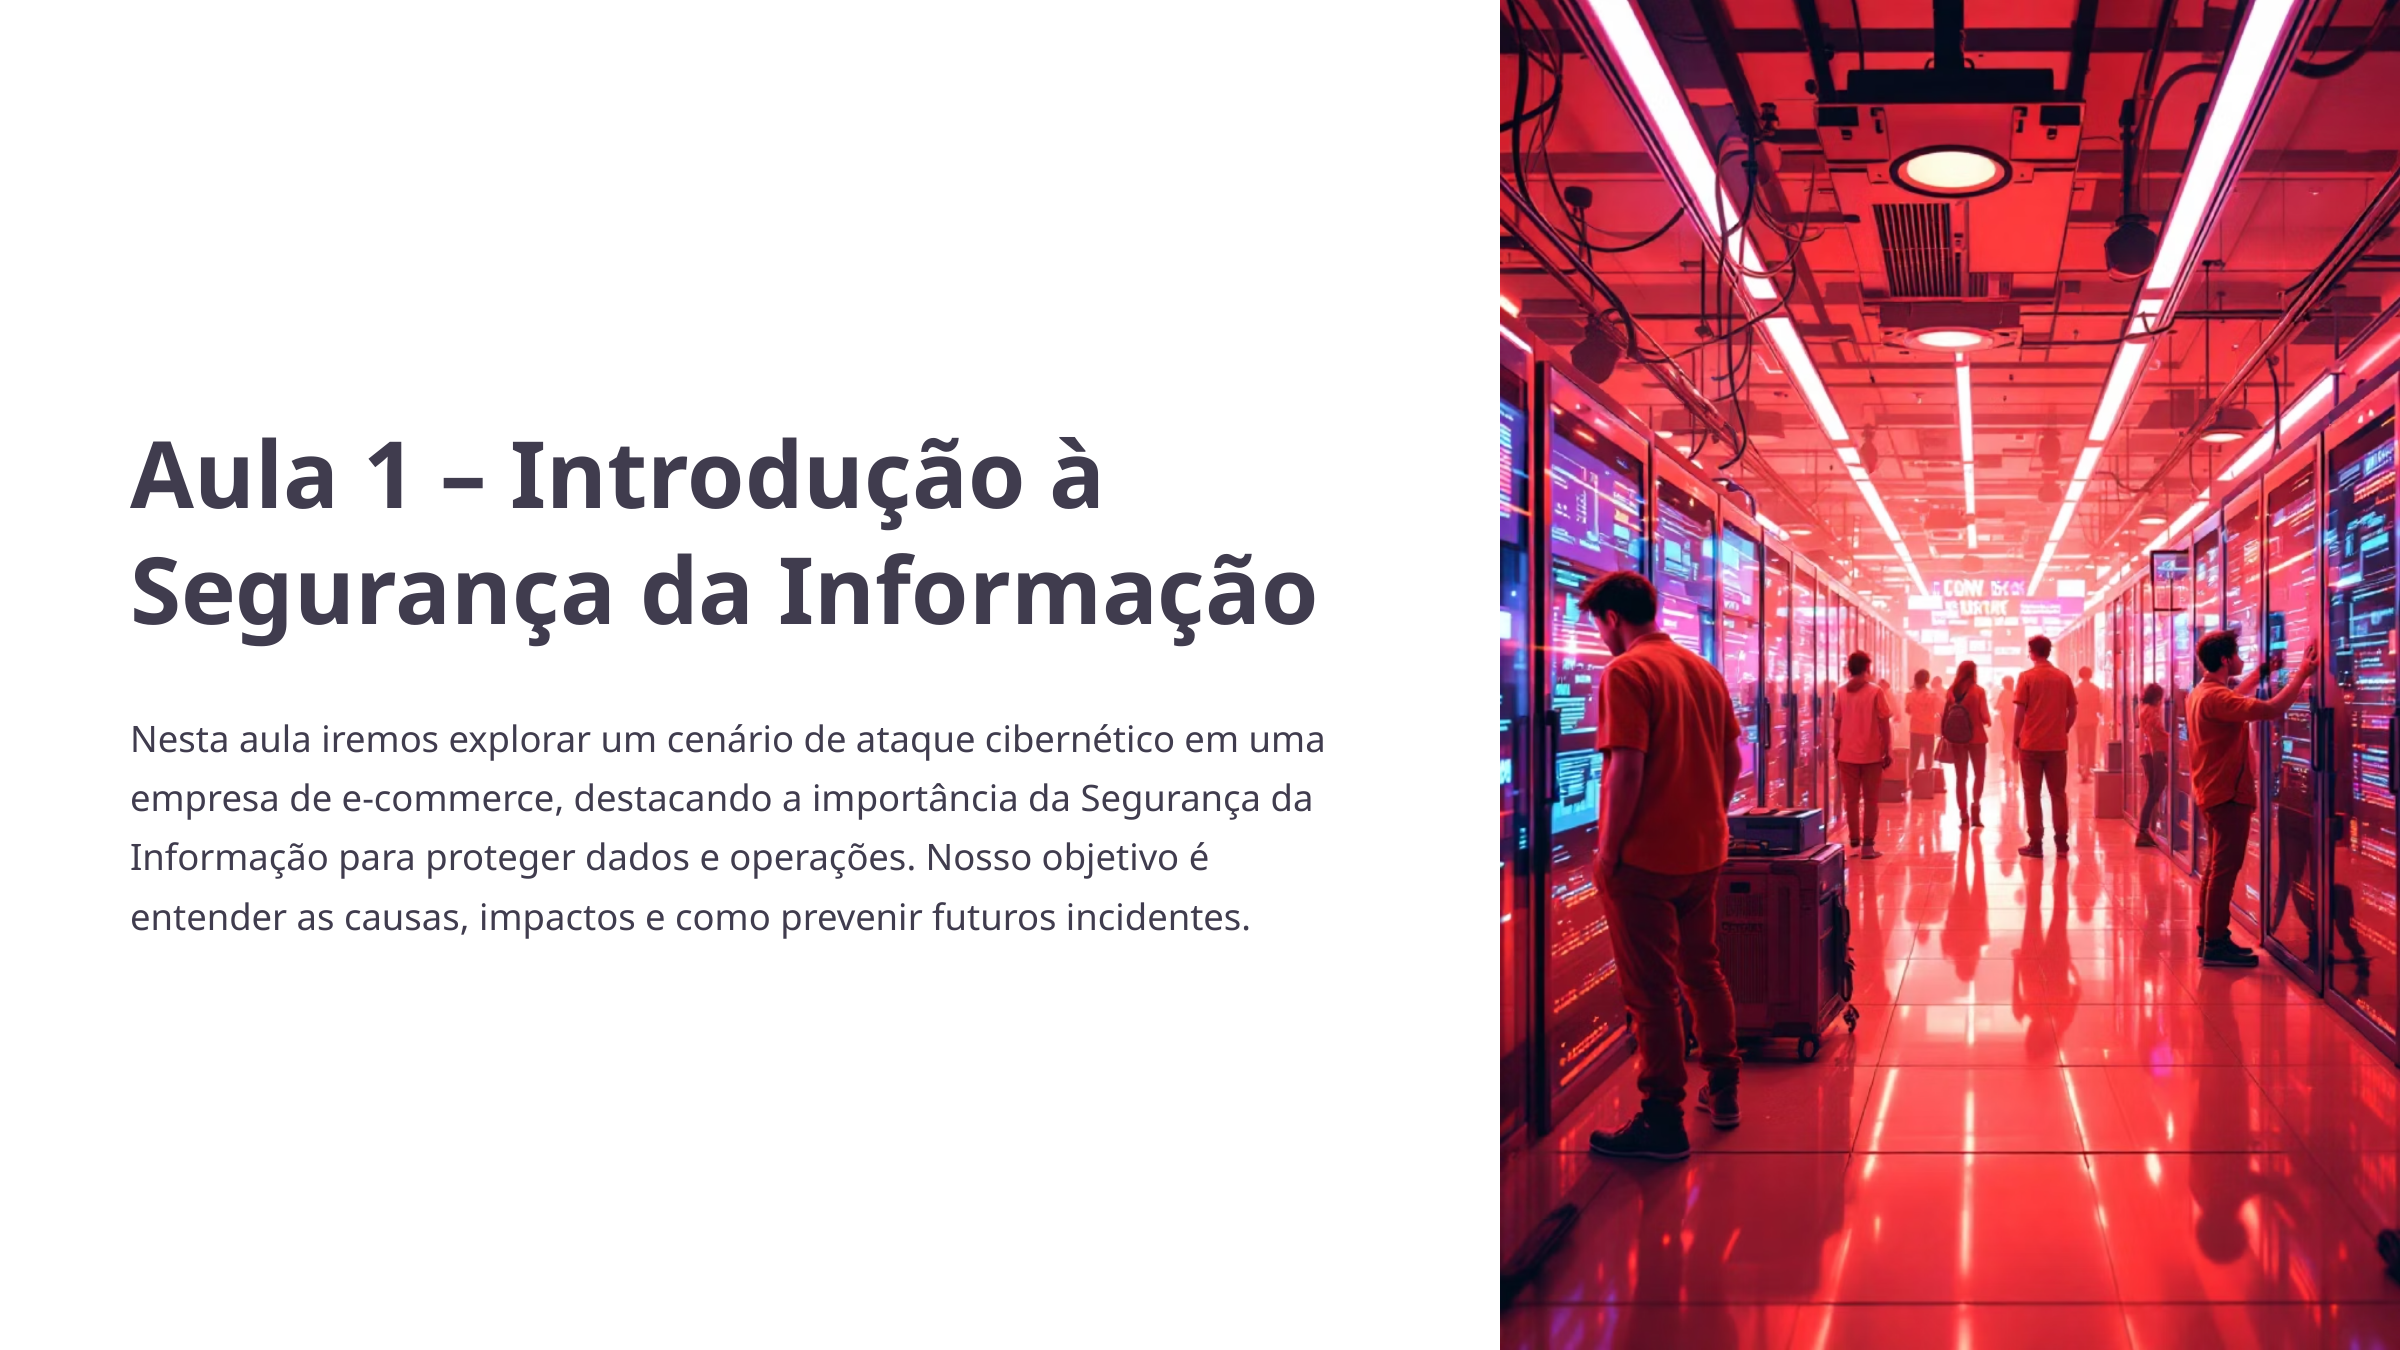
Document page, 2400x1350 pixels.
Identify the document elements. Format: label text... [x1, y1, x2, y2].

text_box Nesta aula iremos explorar um cenário de ataque cibernético em uma empresa de e-commerce, destacando a importância da Segurança da Informação para proteger dados e operações. Nosso objetivo é entender as causas, impactos e como prevenir futuros incidentes. [130, 700, 1370, 939]
picture [1499, 0, 2400, 1350]
text_box Aula 1 – Introdução à Segurança da Informação [130, 411, 1370, 645]
